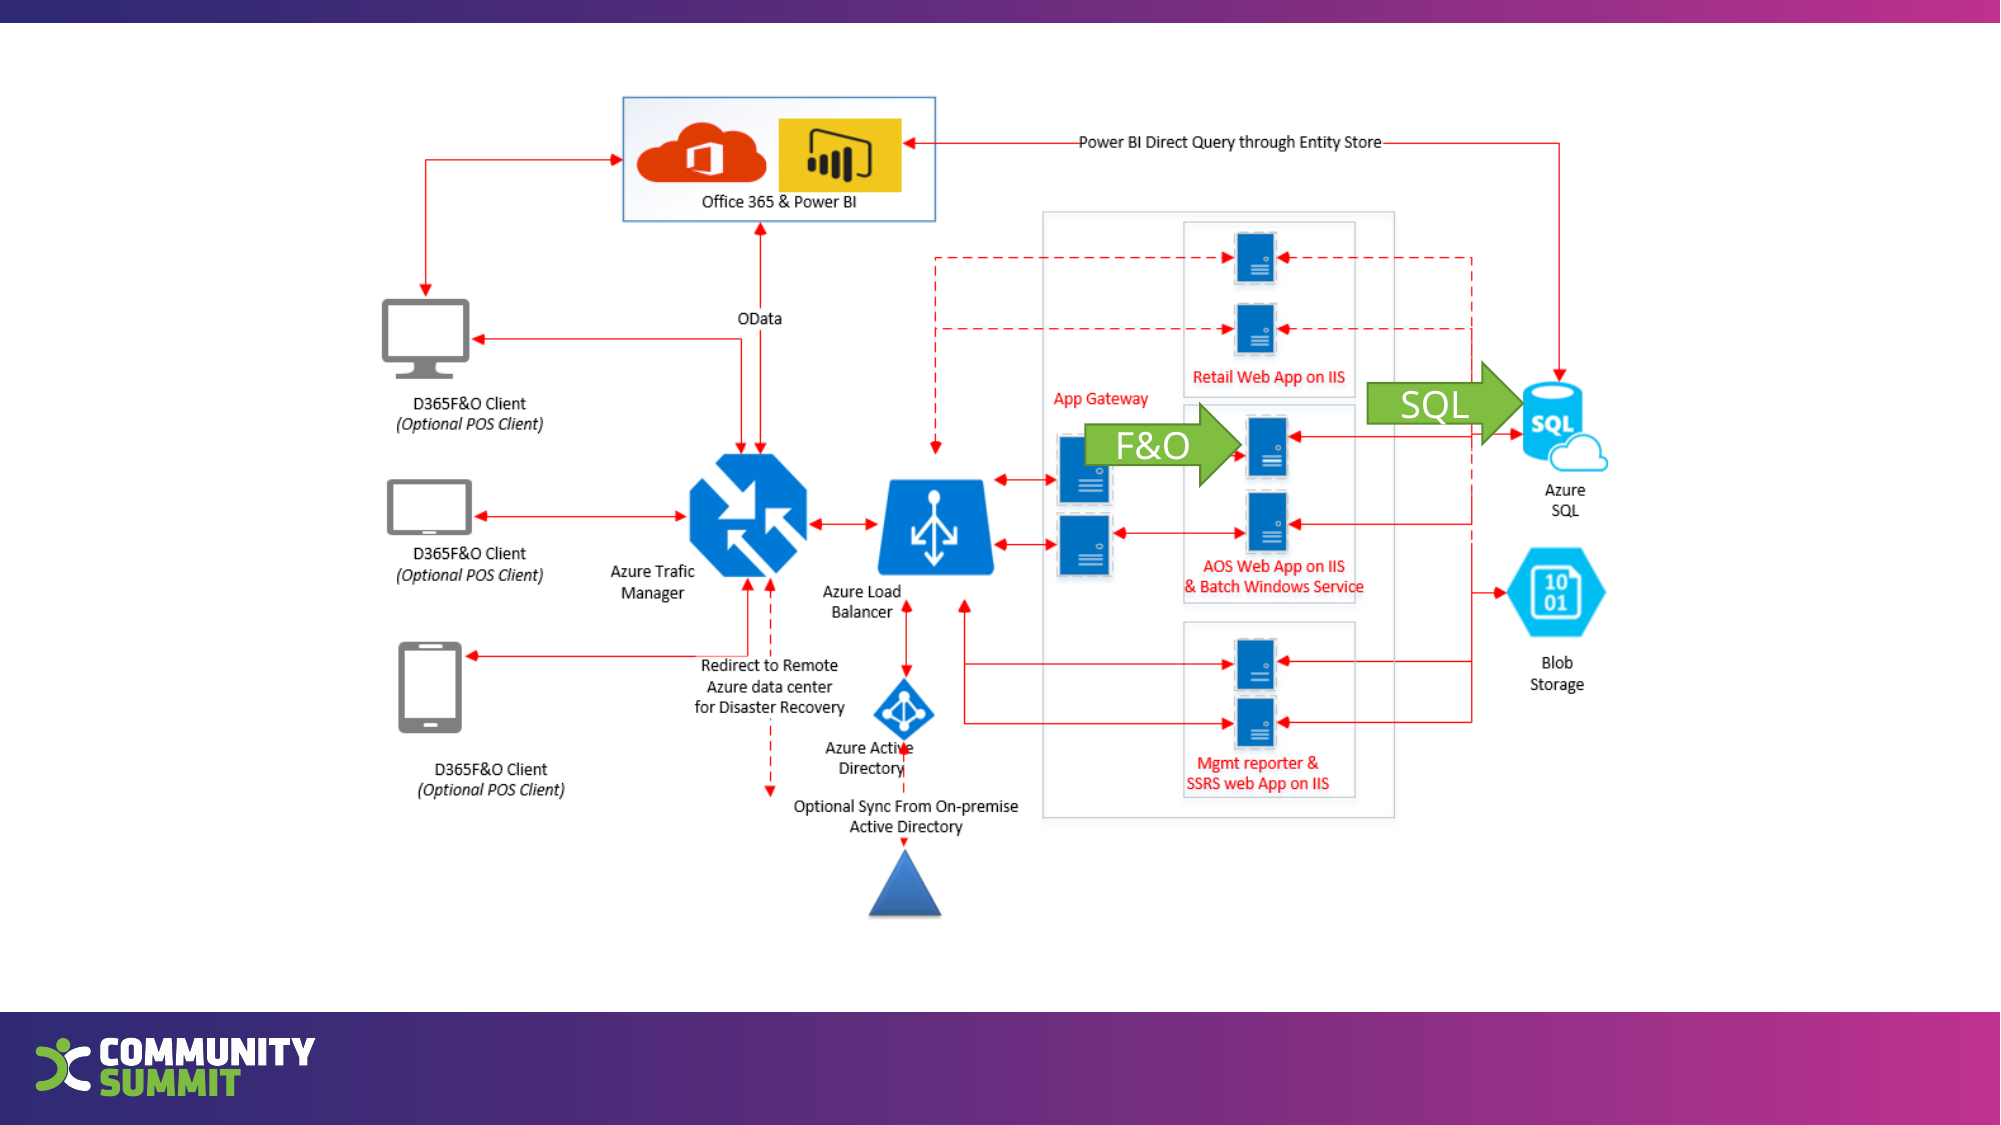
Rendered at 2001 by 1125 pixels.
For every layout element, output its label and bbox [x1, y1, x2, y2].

list [325, 59, 1650, 934]
picture [0, 1012, 2000, 1125]
picture [0, 0, 2000, 23]
